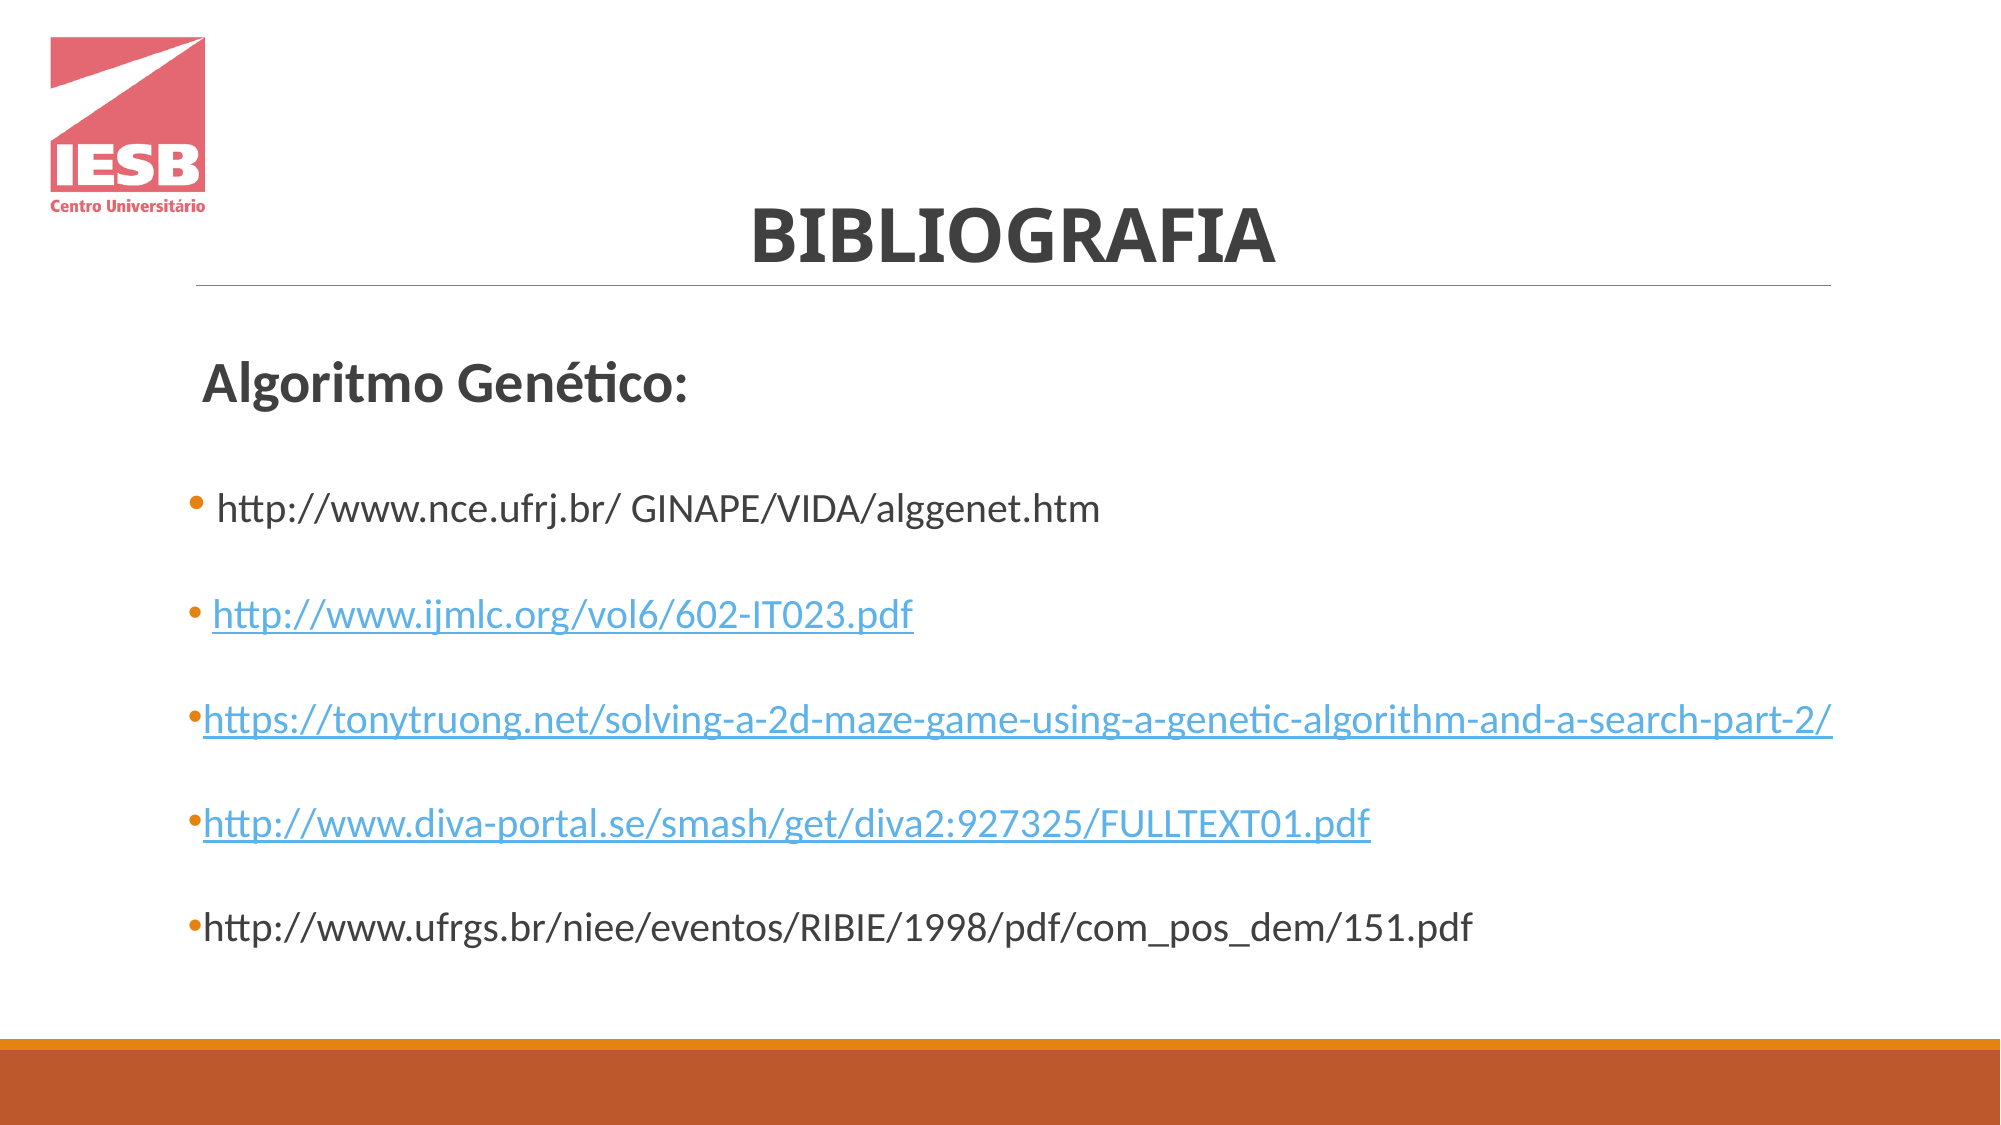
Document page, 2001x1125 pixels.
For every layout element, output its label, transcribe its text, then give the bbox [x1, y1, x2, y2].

title BIBLIOGRAFIA [195, 47, 1830, 285]
list Algoritmo Genético: http://www.nce.ufrj.br/ GINAPE/VIDA/alggenet.htm http://www.ijmlc.org/vol6/602-IT023.pdf https://tonytruong.net/solving-a-2d-maze-game-using-a-genetic-algorithm-and-a-search-part-2/ http://www.diva-portal.se/smash/get/diva2:927325/FULLTEXT01.pdf http://www.ufrgs.br/niee/eventos/RIBIE/1998/pdf/com_pos_dem/151.pdf [187, 301, 1838, 962]
picture [0, 0, 255, 253]
